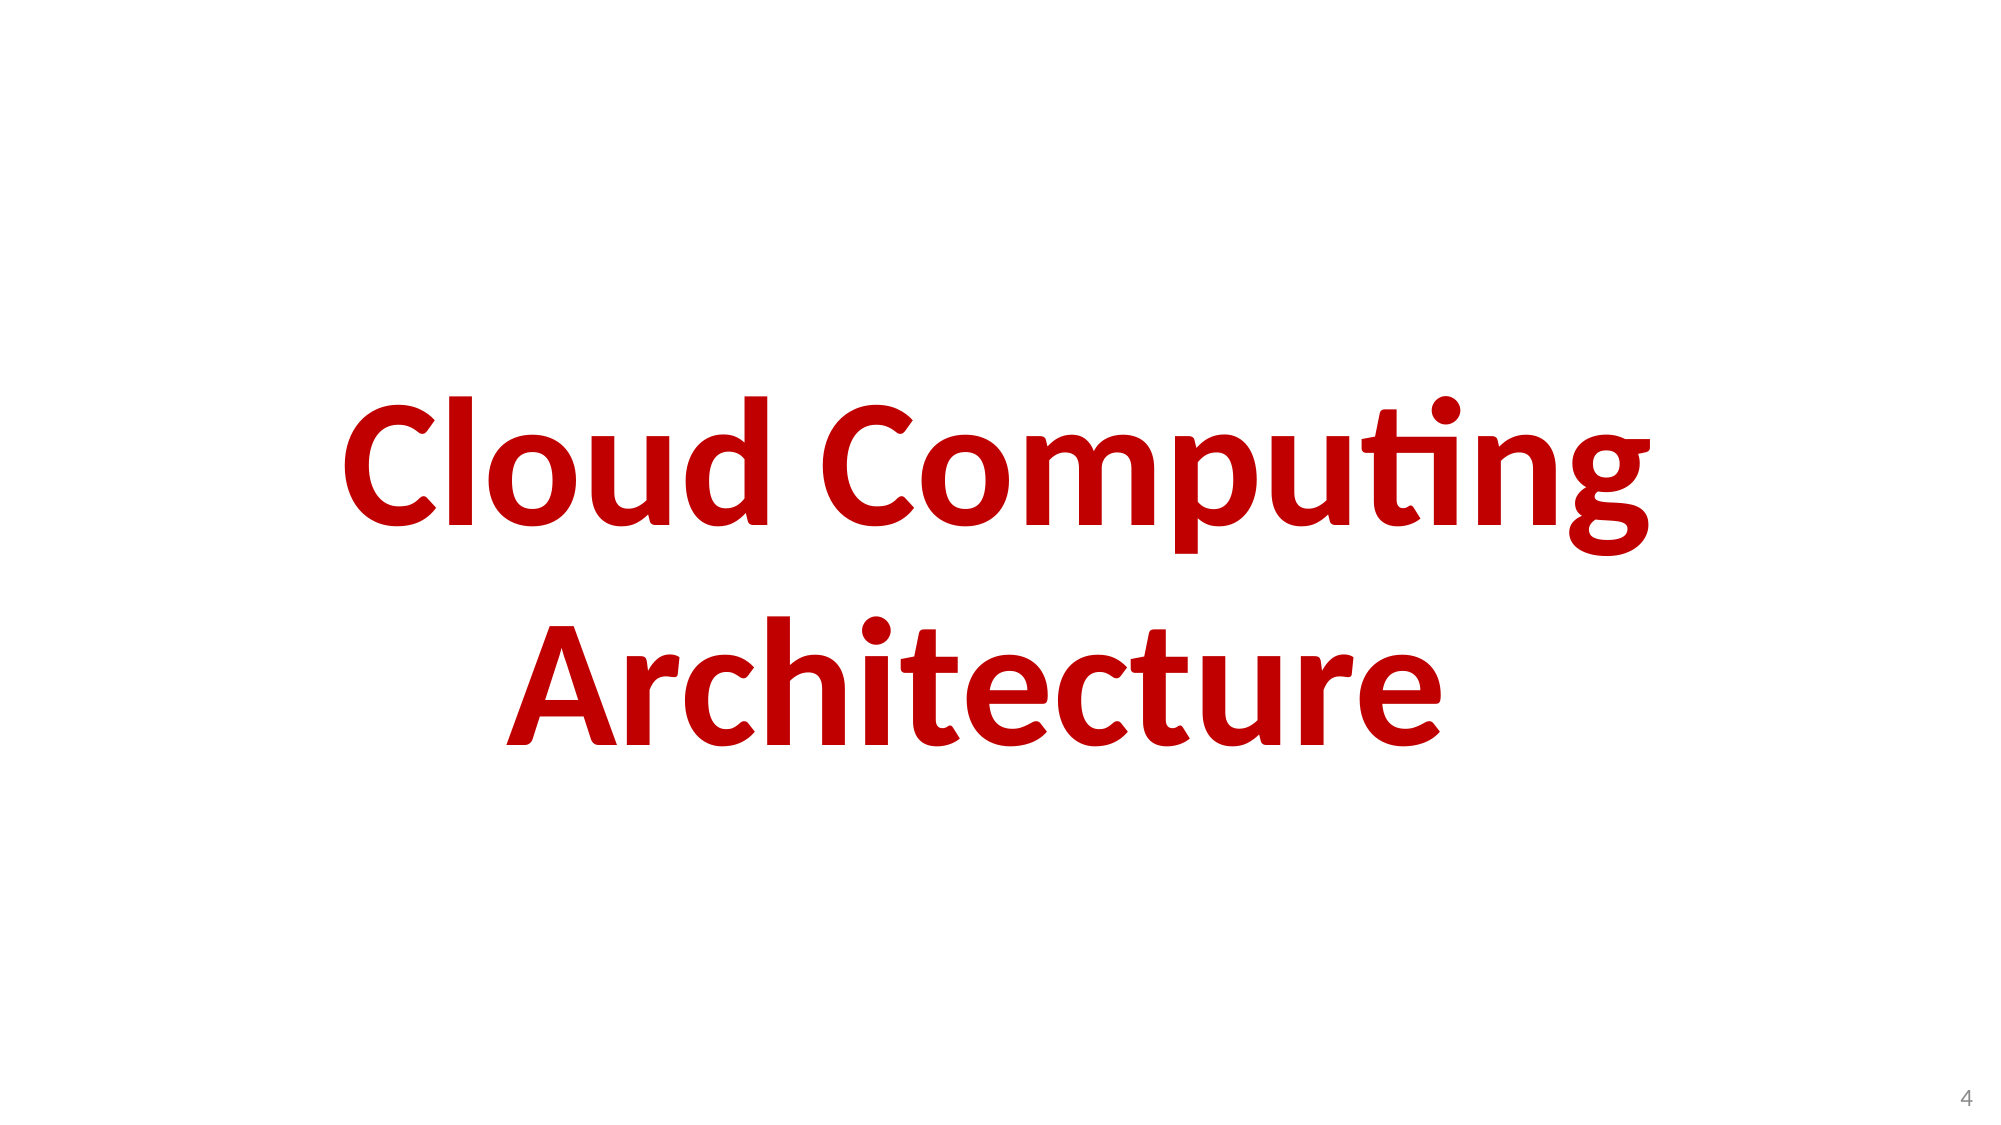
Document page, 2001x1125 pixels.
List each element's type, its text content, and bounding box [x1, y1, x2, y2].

title Cloud Computing Architecture [118, 52, 1878, 1073]
slide_number 4 [1830, 1076, 1989, 1116]
